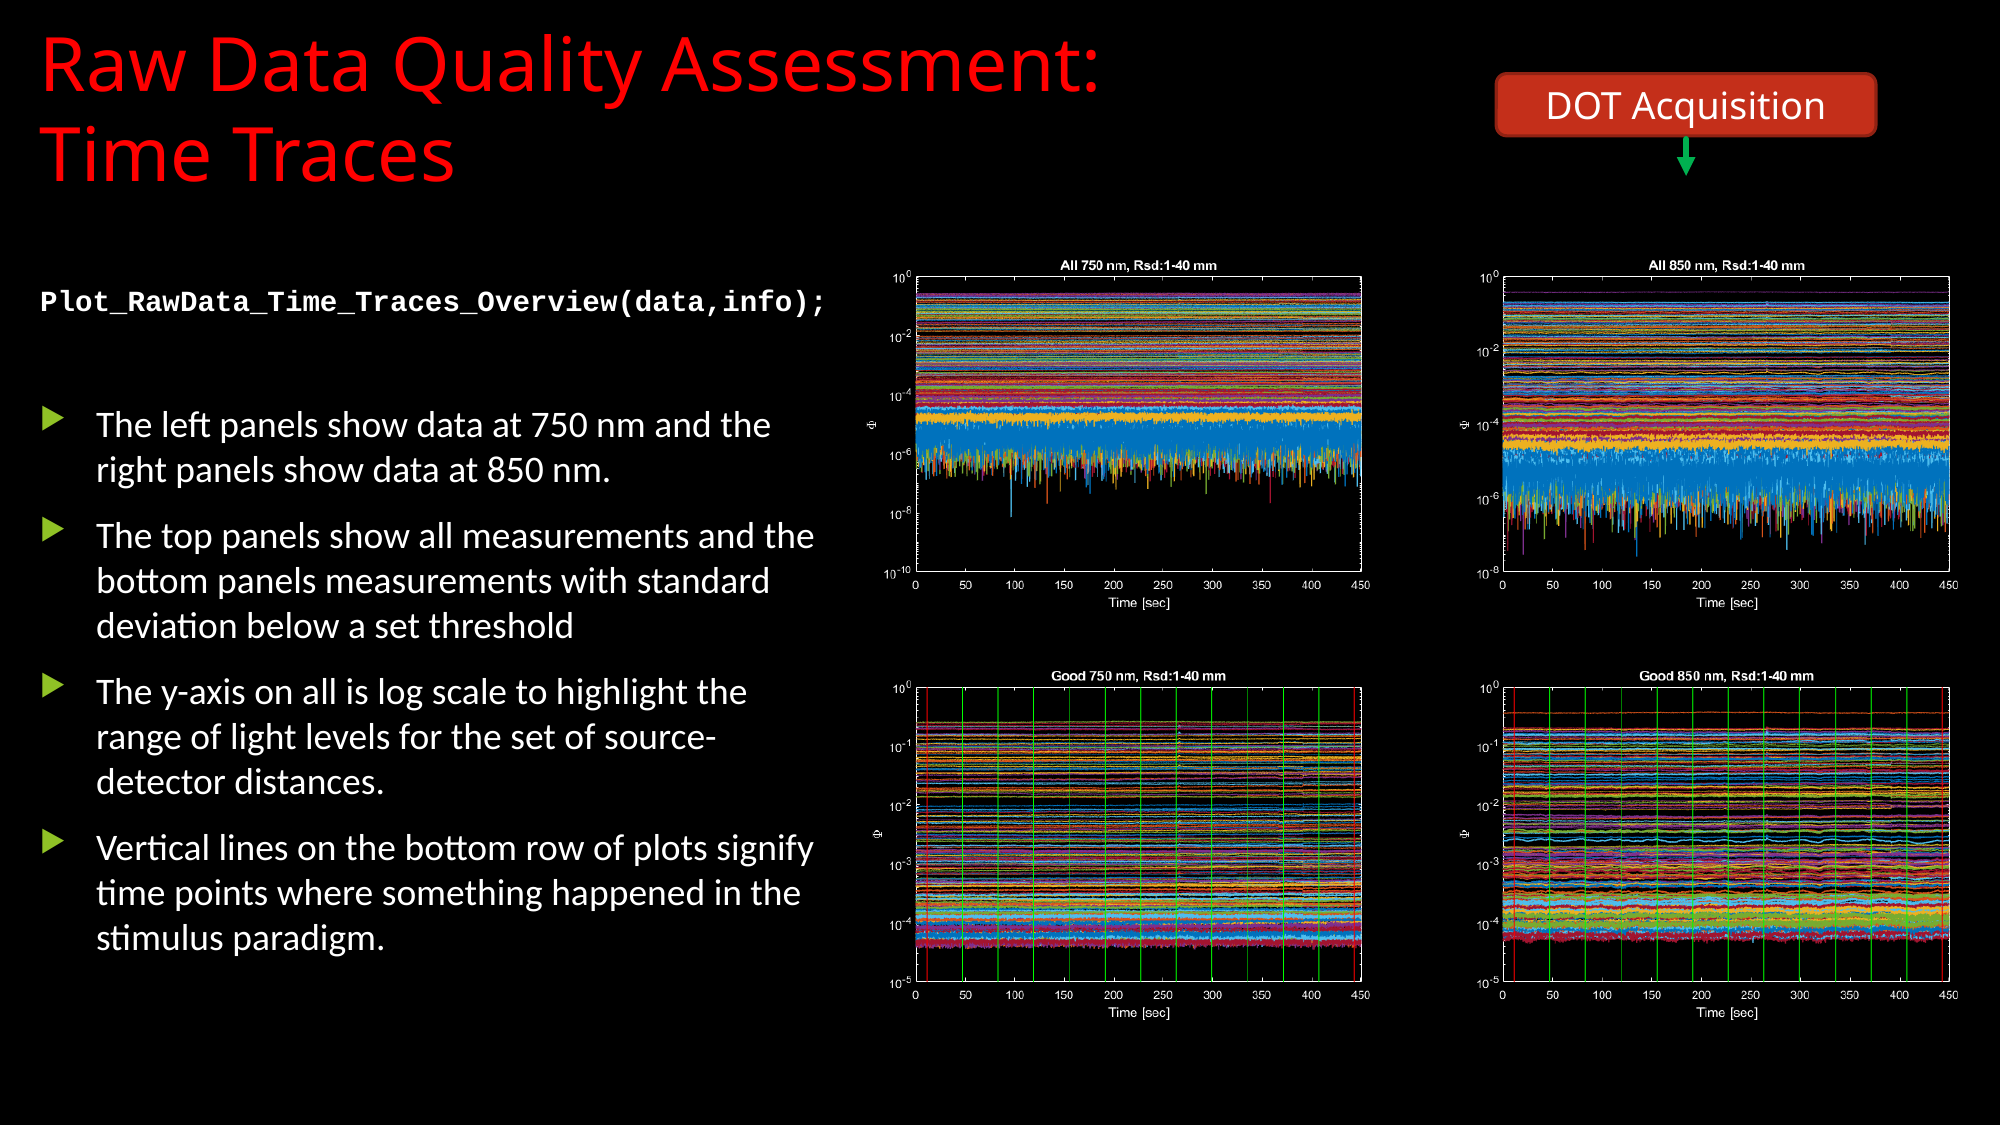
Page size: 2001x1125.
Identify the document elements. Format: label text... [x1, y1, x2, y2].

text_box Plot_RawData_Time_Traces_Overview(data,info); [25, 275, 840, 325]
title Raw Data Quality Assessment: Time Traces [24, 9, 1435, 226]
list The left panels show data at 750 nm and the right panels show data at 850 nm. The top panels show all measurements and the bottom panels measurements with standard deviation below a set threshold The y-axis on all is log scale to highlight the range of light levels for the set of source-detector distances. Vertical lines on the bottom row of plots signify time points where something happened in the stimulus paradigm. [24, 392, 840, 1032]
picture [845, 254, 1967, 1033]
text_box DOT Acquisition [1494, 72, 1878, 138]
